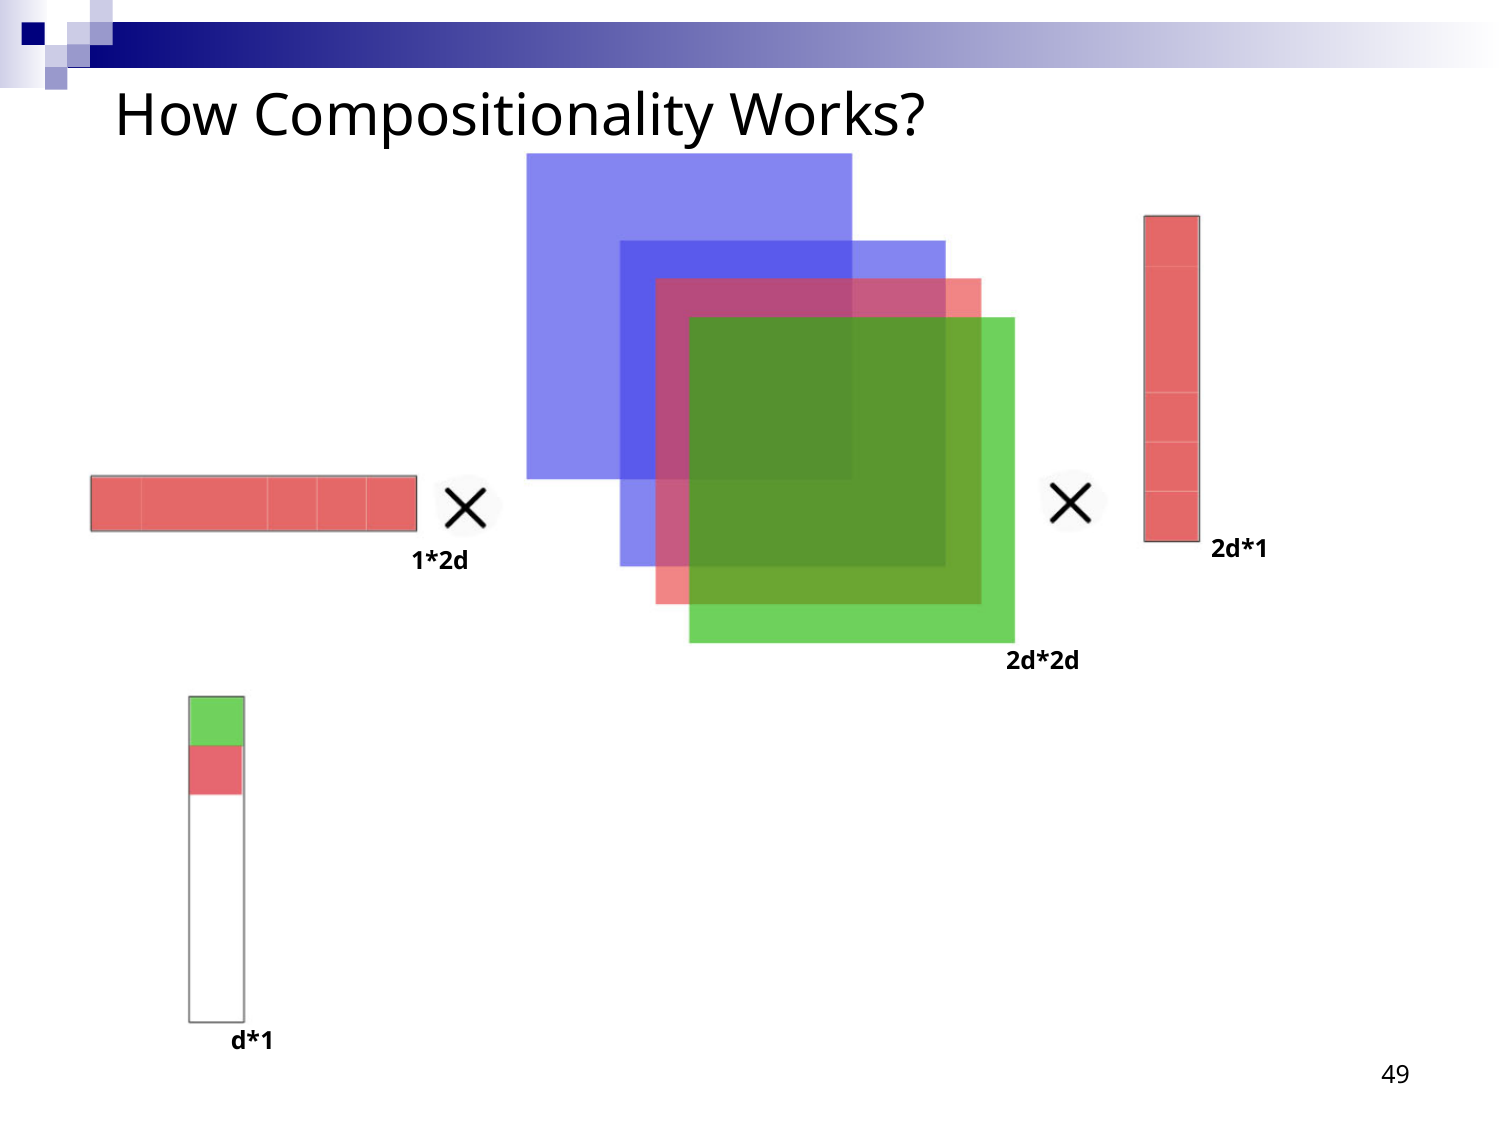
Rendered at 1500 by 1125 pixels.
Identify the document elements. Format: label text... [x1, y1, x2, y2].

text_box 2d*1 [1196, 525, 1284, 570]
picture [512, 149, 1351, 651]
picture [62, 462, 508, 563]
text_box 2d*2d [991, 637, 1096, 683]
text_box 1*2d [396, 546, 484, 583]
text_box d*1 [216, 1017, 290, 1062]
text_box How Compositionality Works? [99, 0, 1450, 225]
picture [49, 675, 413, 1038]
slide_number 49 [1074, 1024, 1426, 1101]
